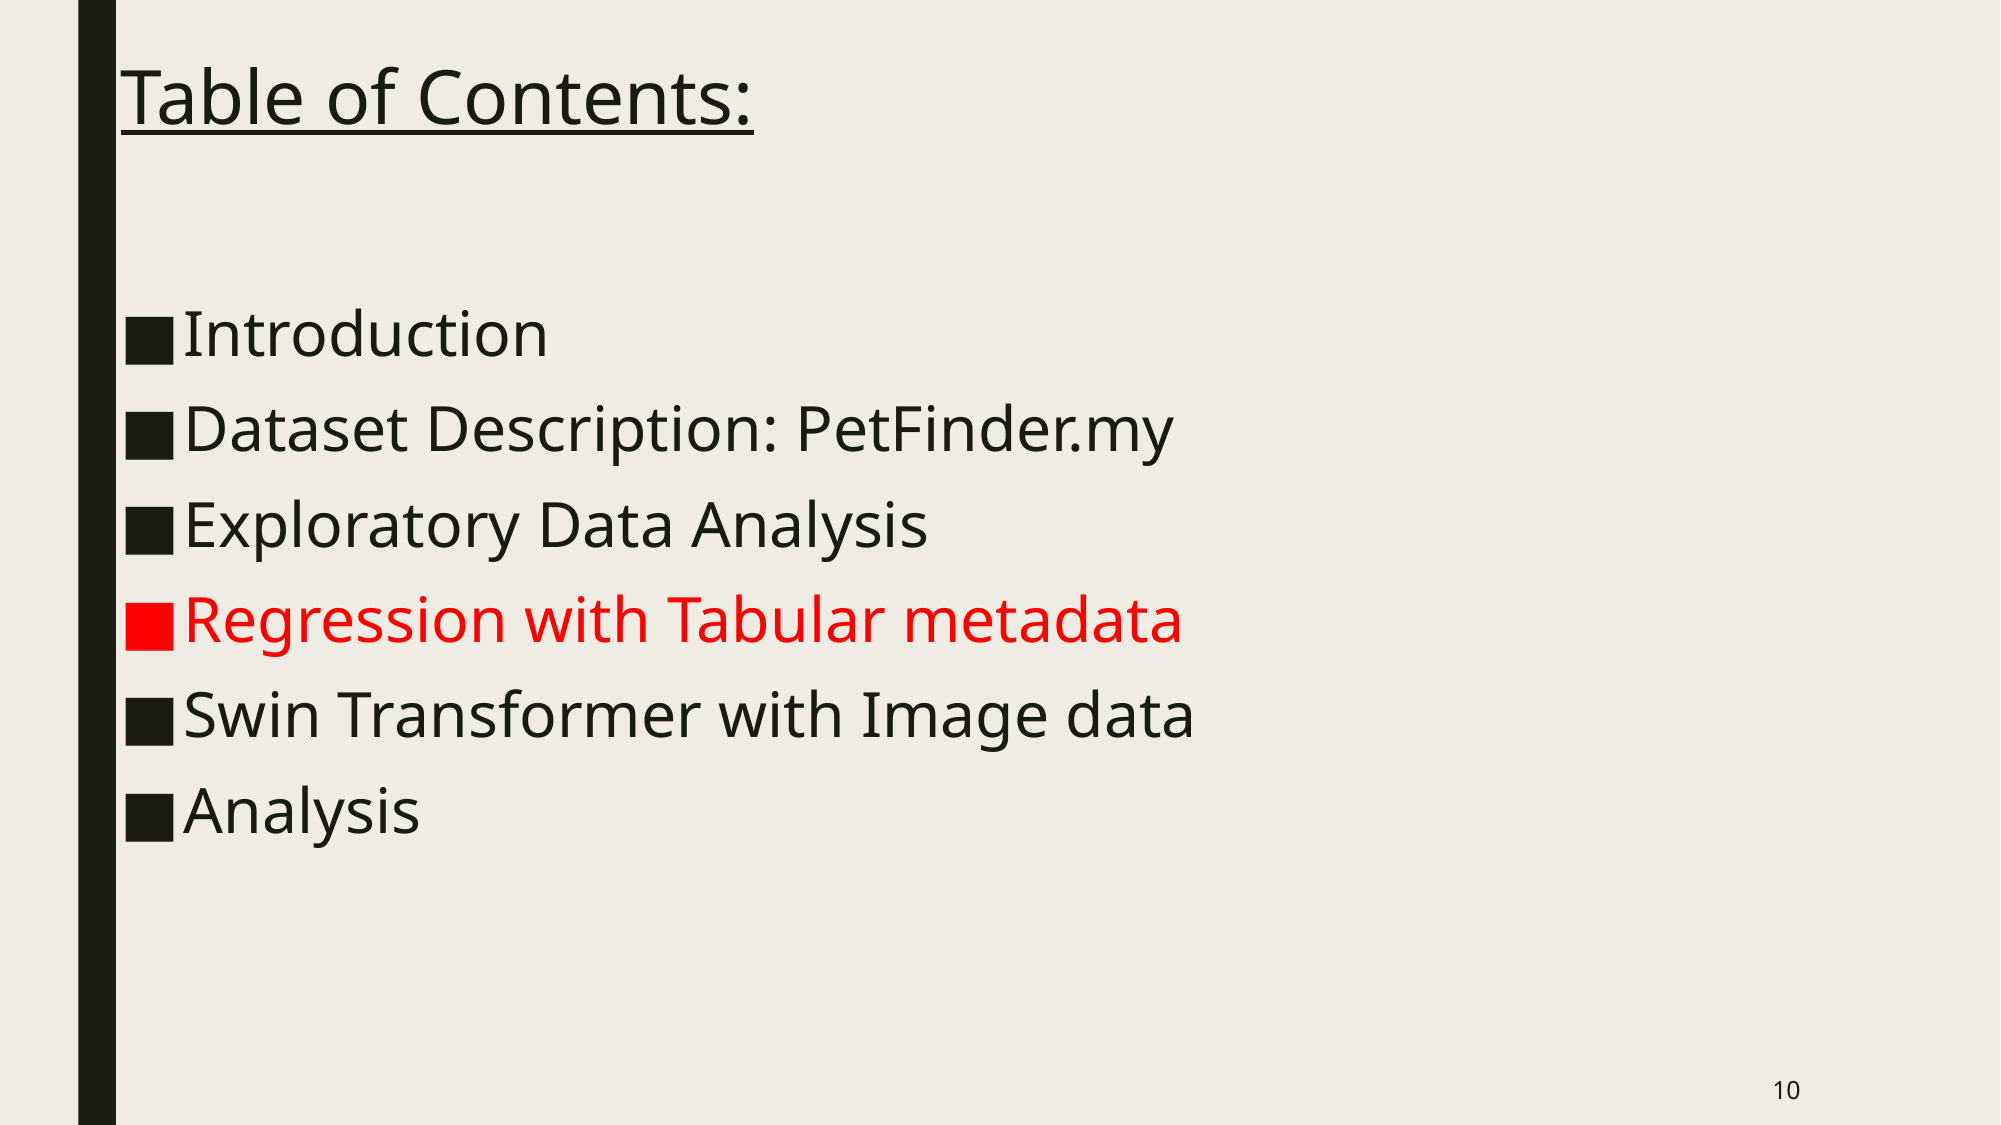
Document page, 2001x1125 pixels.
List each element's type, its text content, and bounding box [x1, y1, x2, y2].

list Introduction Dataset Description: PetFinder.my Exploratory Data Analysis Regression with Tabular metadata Swin Transformer with Image data Analysis [105, 292, 1895, 1014]
slide_number 10 [1553, 1058, 1816, 1125]
title Table of Contents: [105, 52, 1895, 240]
